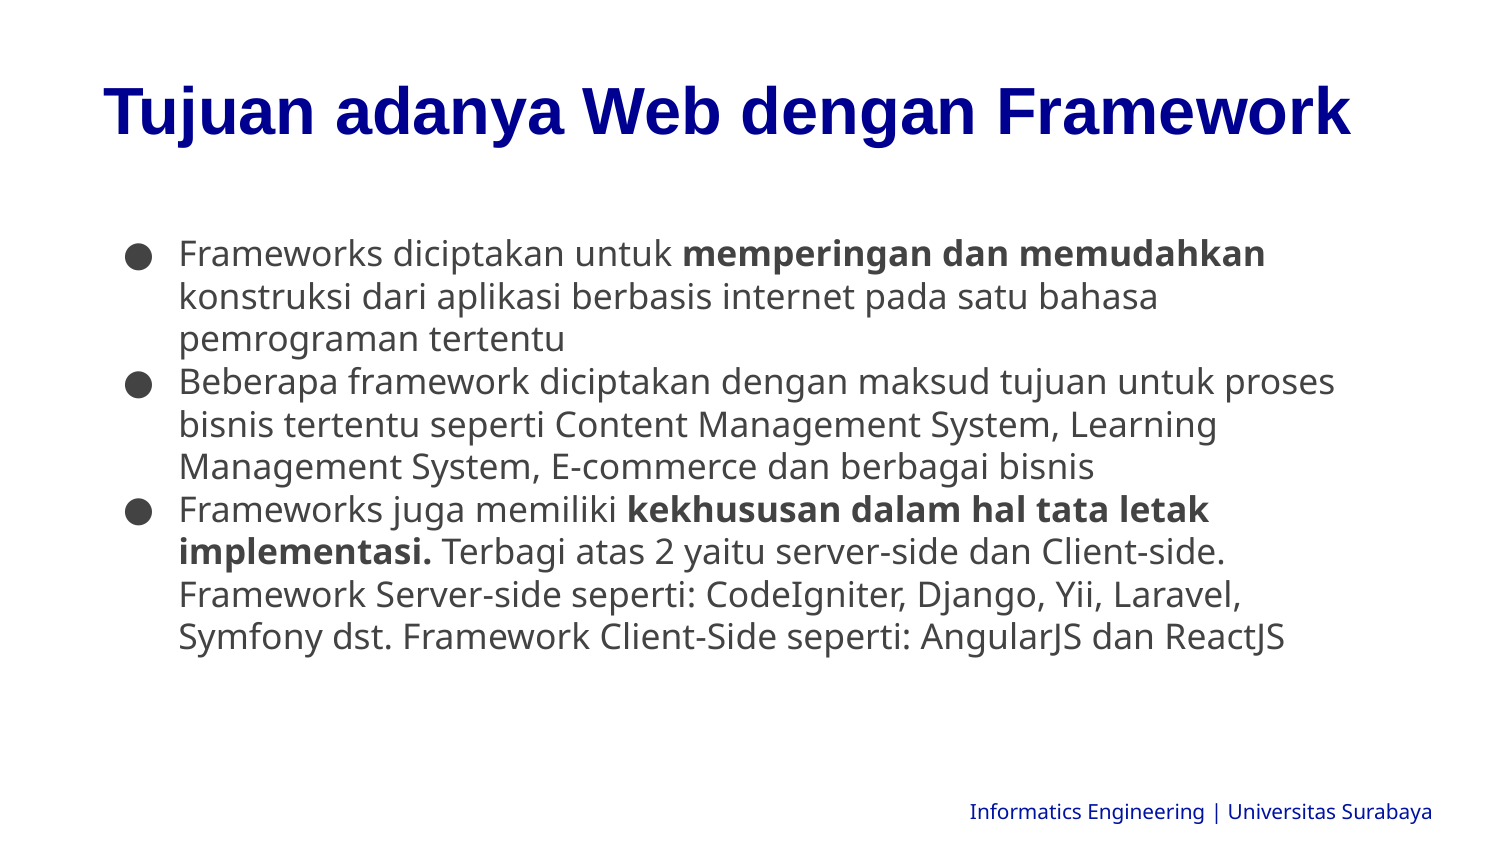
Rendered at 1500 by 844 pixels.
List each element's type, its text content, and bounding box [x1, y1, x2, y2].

title Tujuan adanya Web dengan Framework [88, 12, 1474, 163]
text_box Informatics Engineering | Universitas Surabaya [953, 791, 1448, 828]
list Frameworks diciptakan untuk memperingan dan memudahkan konstruksi dari aplikasi berbasis internet pada satu bahasa pemrograman tertentu Beberapa framework diciptakan dengan maksud tujuan untuk proses bisnis tertentu seperti Content Management System, Learning Management System, E-commerce dan berbagai bisnis Frameworks juga memiliki kekhususan dalam hal tata letak implementasi. Terbagi atas 2 yaitu server-side dan Client-side. Framework Server-side seperti: CodeIgniter, Django, Yii, Laravel, Symfony dst. Framework Client-Side seperti: AngularJS dan ReactJS [88, 216, 1402, 748]
